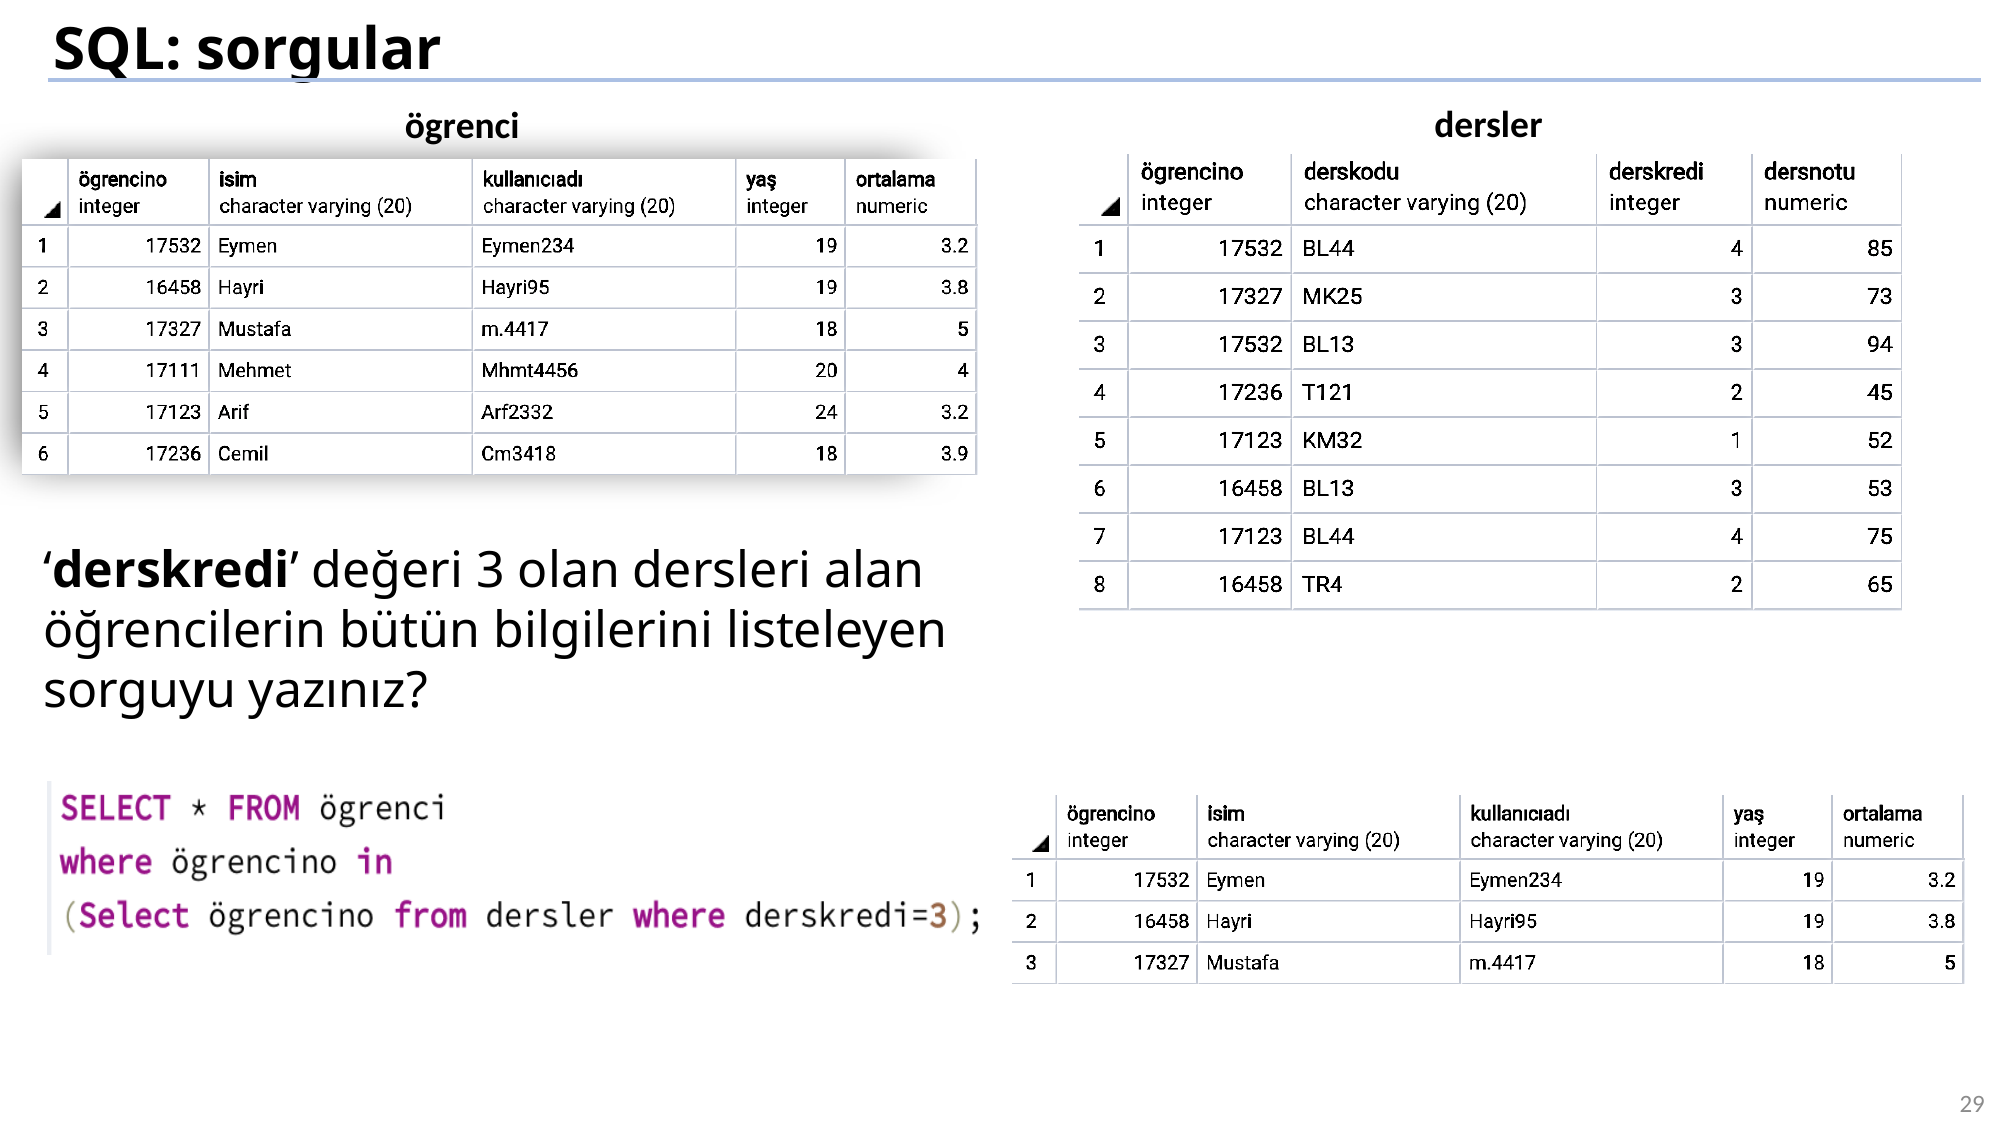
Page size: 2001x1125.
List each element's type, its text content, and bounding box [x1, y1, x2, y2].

picture [1079, 154, 1902, 611]
slide_number 29 [1550, 1083, 2000, 1122]
text_box dersler [1419, 92, 1558, 153]
picture [22, 159, 978, 475]
picture [1012, 795, 1965, 984]
text_box ögrenci [390, 93, 581, 132]
picture [47, 781, 1000, 955]
text_box ‘derskredi’ değeri 3 olan dersleri alan öğrencilerin bütün bilgilerini listeleyen sorguyu yazınız? [28, 530, 1049, 726]
text_box SQL: sorgular [38, 6, 1808, 96]
